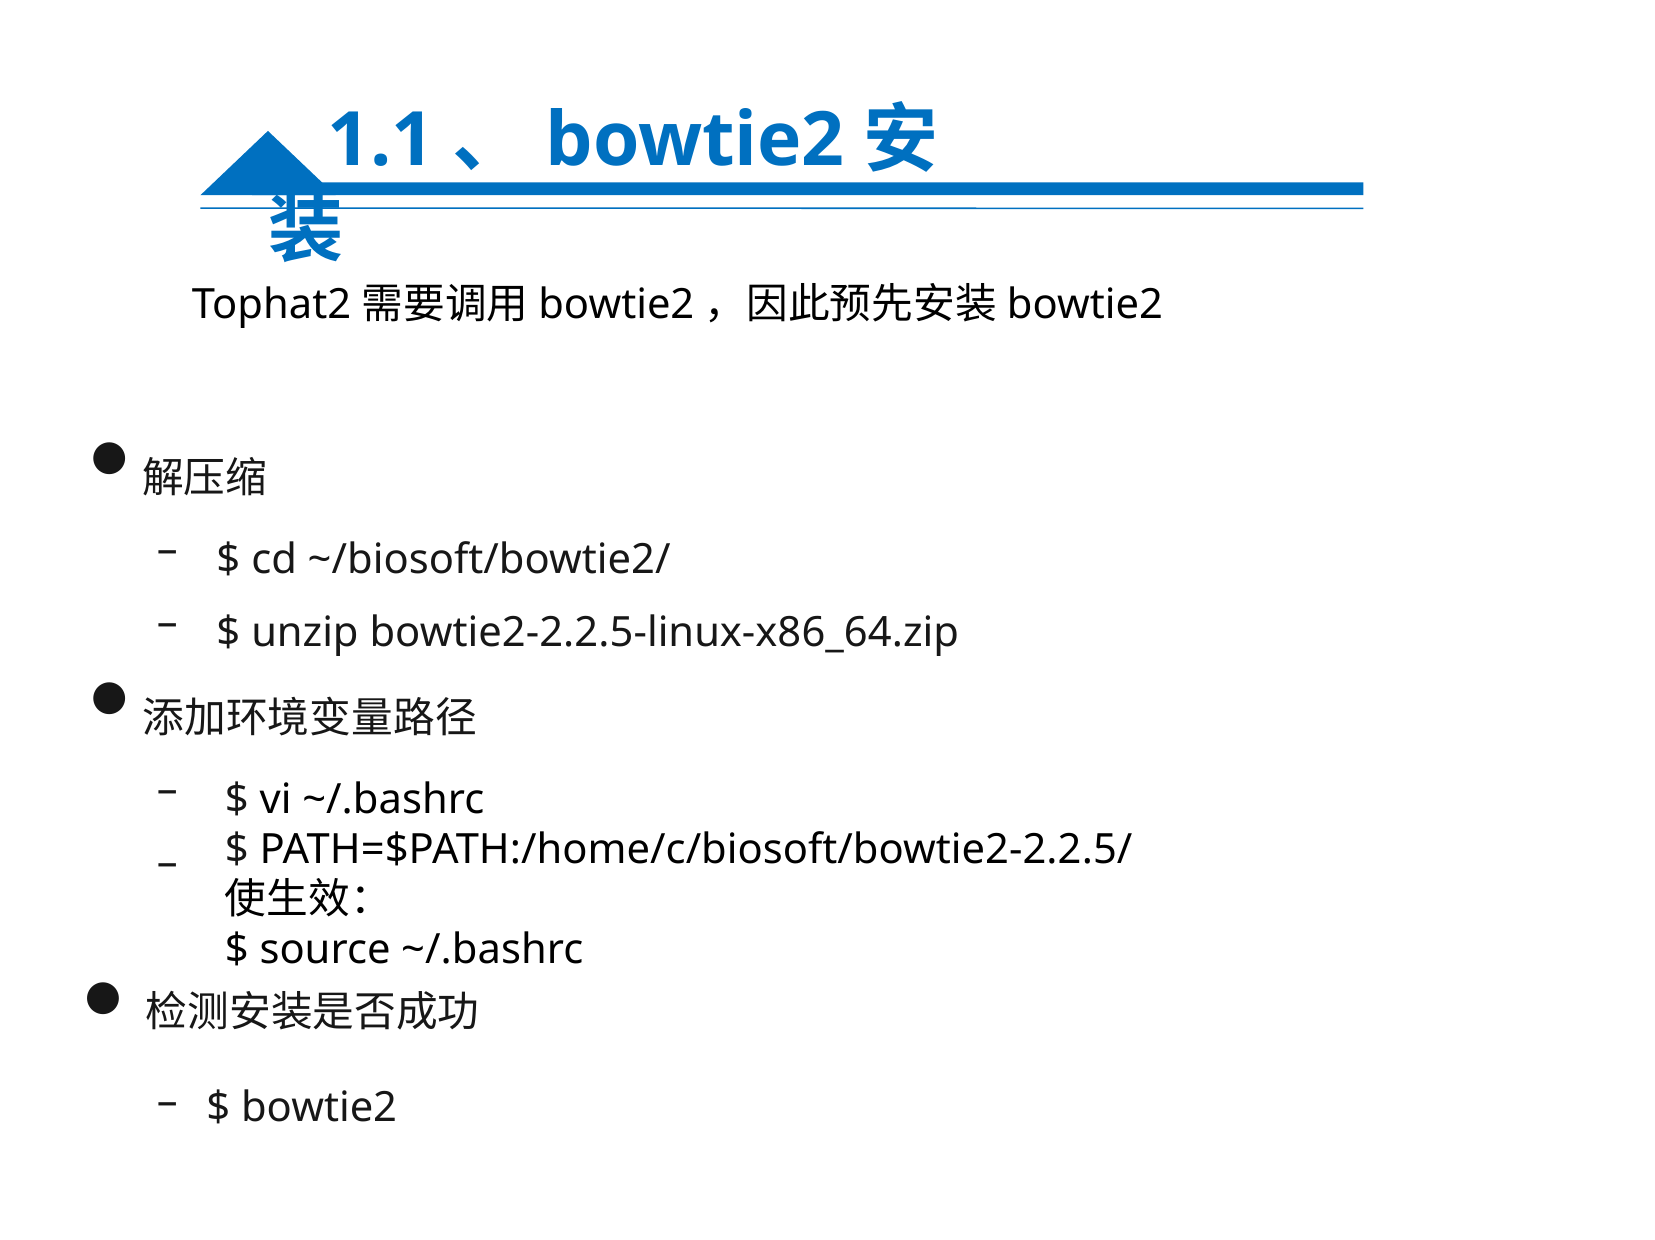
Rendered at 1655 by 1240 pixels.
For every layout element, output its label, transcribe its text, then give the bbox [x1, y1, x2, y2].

text_box 解压缩 [142, 436, 268, 509]
text_box 检测安装是否成功 [145, 969, 481, 1042]
text_box 1.1、bowtie2安装 [252, 197, 1014, 206]
text_box 添加环境变量路径 [142, 676, 477, 748]
text_box ● [91, 455, 128, 486]
text_box ● [84, 994, 122, 1026]
text_box – [156, 1015, 179, 1132]
text_box [324, 180, 1366, 197]
text_box $ cd ~/biosoft/bowtie2/ $ unzip bowtie2-2.2.5-linux-x86_64.zip [216, 528, 960, 663]
text_box – – [156, 775, 179, 892]
text_box ● [91, 694, 128, 726]
text_box 1.1、bowtie2安装 [252, 82, 1014, 180]
text_box [198, 129, 338, 198]
text_box – – [156, 536, 179, 653]
text_box Tophat2需要调用bowtie2，因此预先安装bowtie2 [177, 219, 1403, 335]
text_box $ vi ~/.bashrc $ PATH=$PATH:/home/c/biosoft/bowtie2-2.2.5/ 使生效： $ source ~/.bashrc [224, 767, 1133, 980]
text_box $ bowtie2 [206, 1057, 398, 1138]
